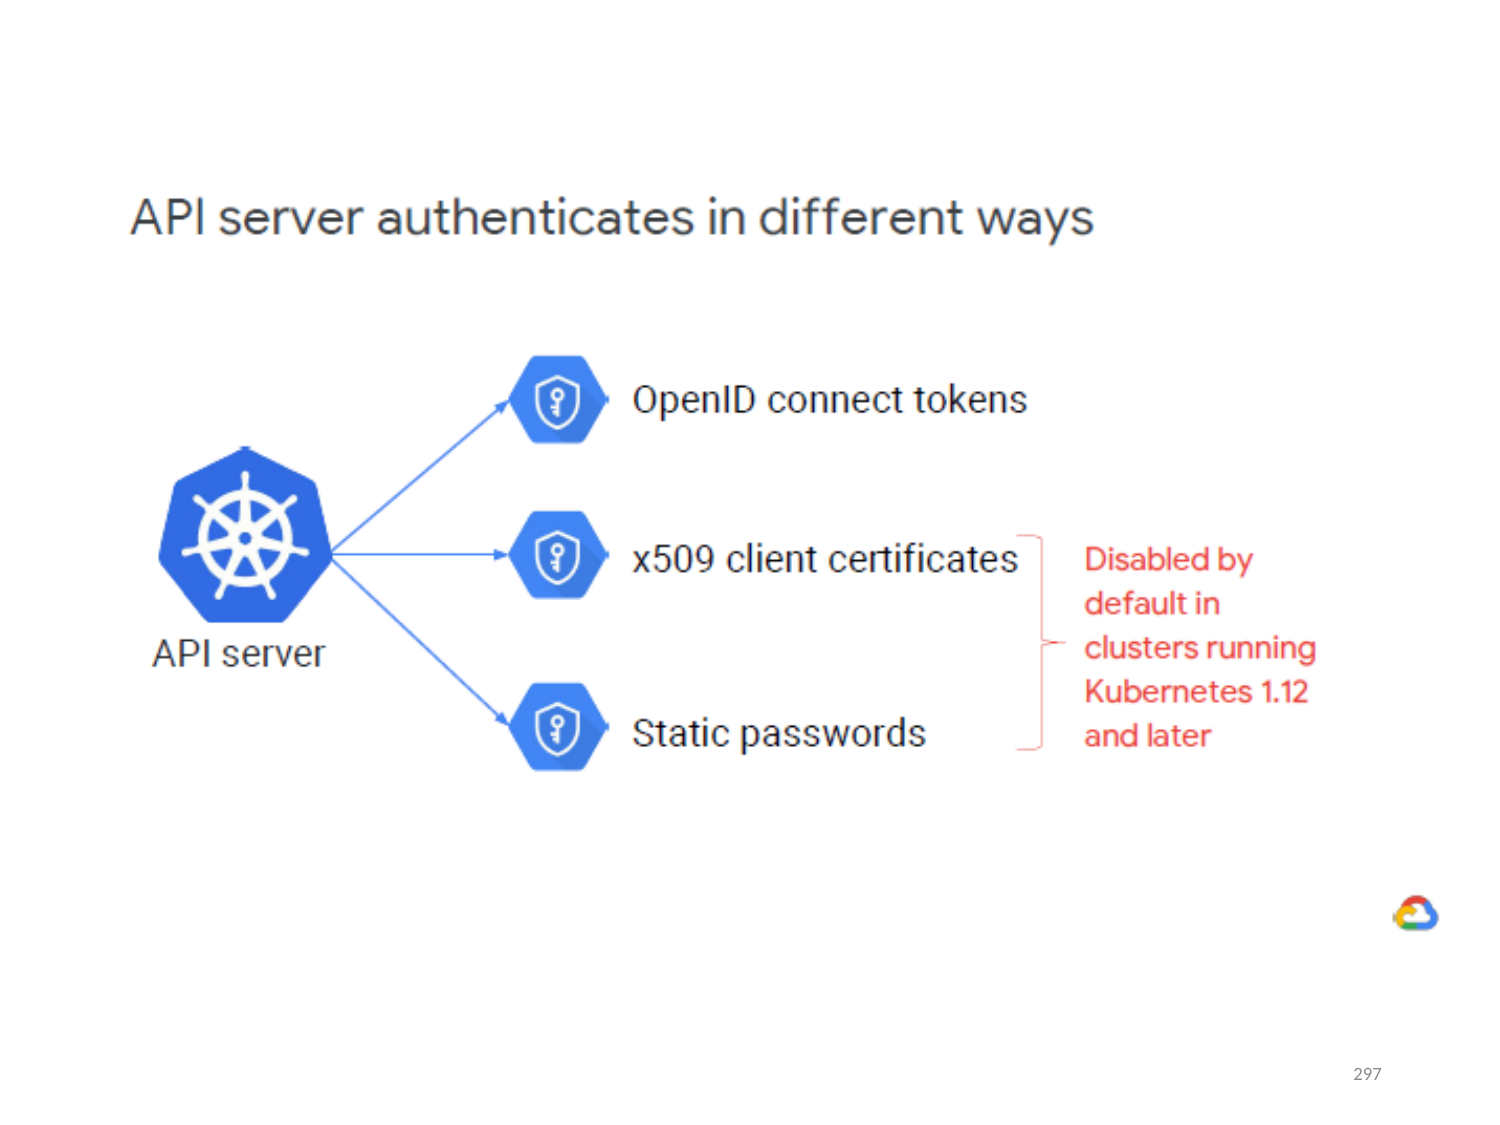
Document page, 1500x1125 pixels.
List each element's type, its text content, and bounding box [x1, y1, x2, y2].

picture [0, 132, 1500, 961]
text_box 297 [1059, 1042, 1397, 1103]
